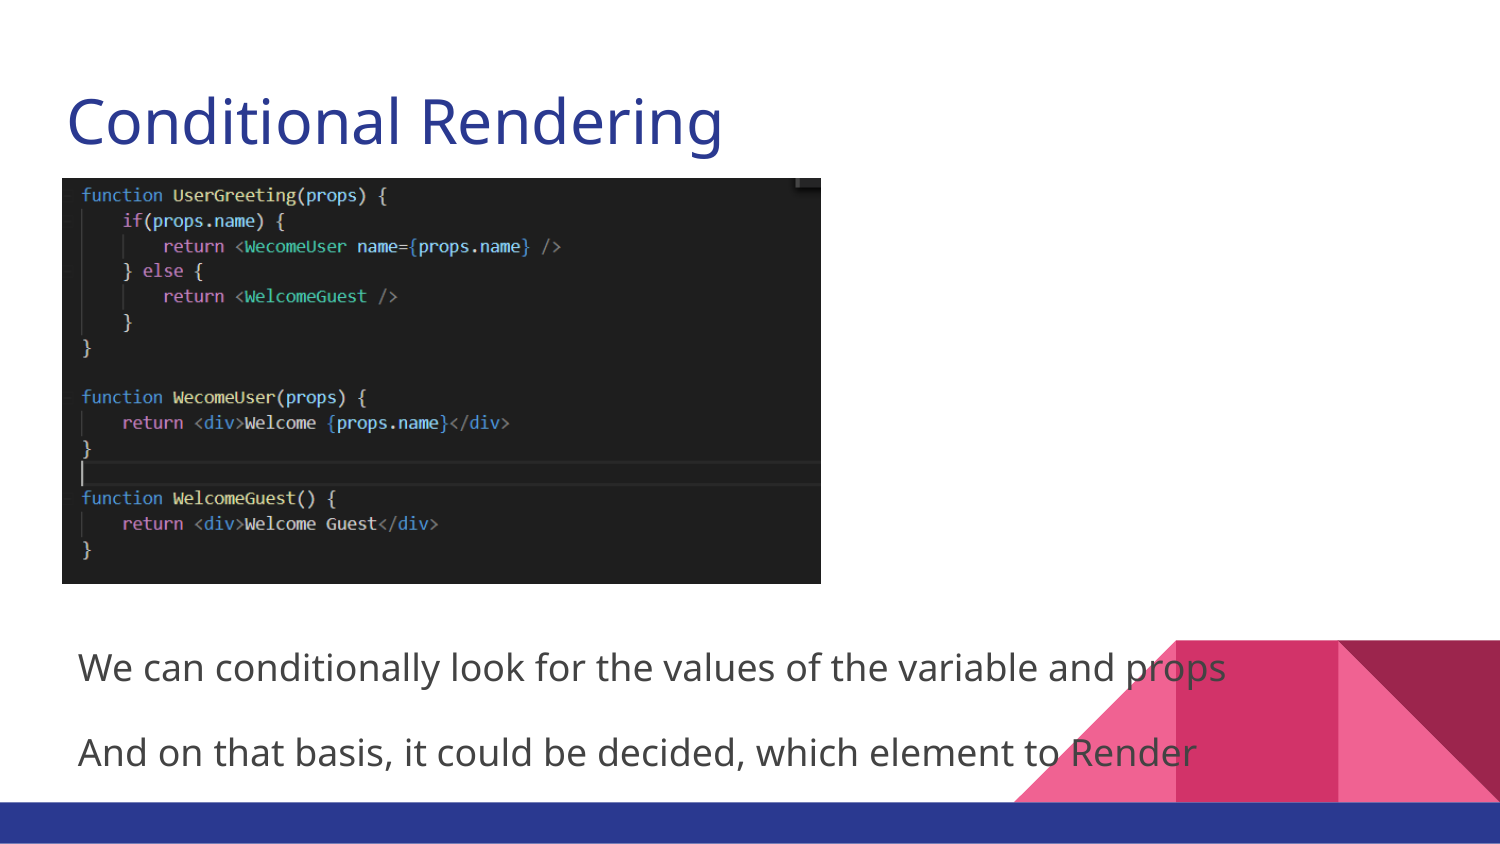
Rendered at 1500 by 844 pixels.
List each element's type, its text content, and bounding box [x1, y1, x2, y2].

title Conditional Rendering [51, 67, 1449, 167]
picture [62, 178, 822, 584]
list We can conditionally look for the values of the variable and props And on that basis, it could be decided, which element to Render [62, 621, 1461, 844]
